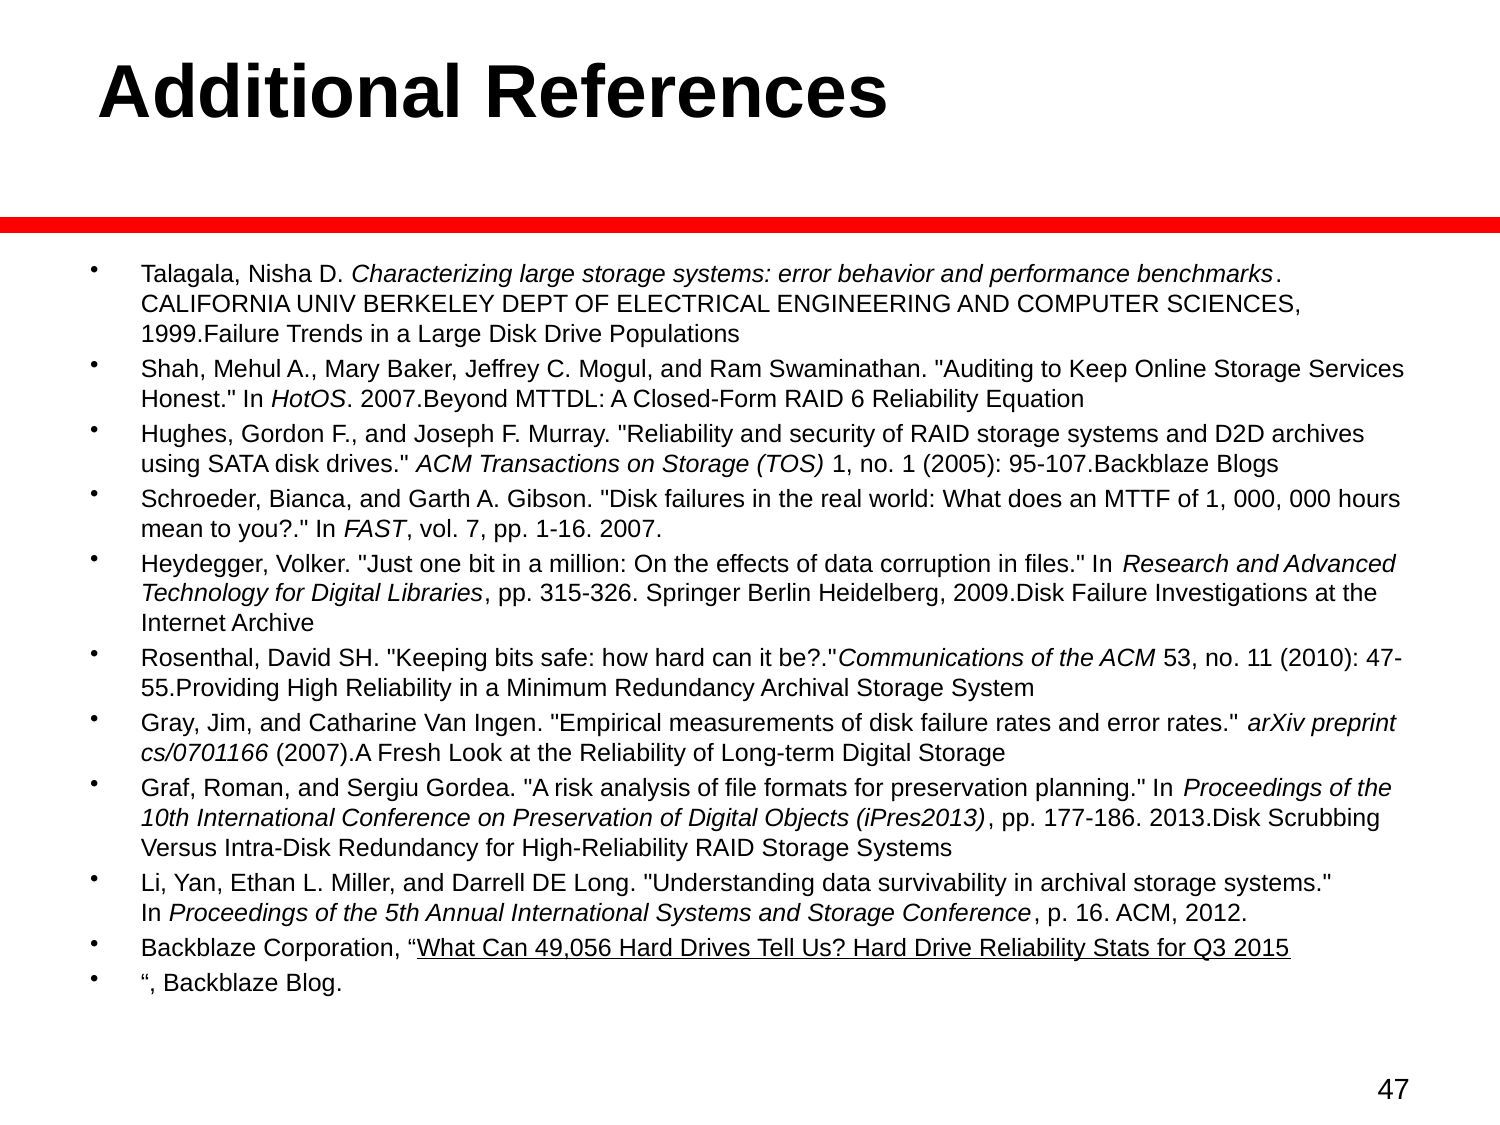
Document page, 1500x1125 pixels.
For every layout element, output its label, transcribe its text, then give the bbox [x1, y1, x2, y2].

list Talagala, Nisha D. Characterizing large storage systems: error behavior and performance benchmarks. CALIFORNIA UNIV BERKELEY DEPT OF ELECTRICAL ENGINEERING AND COMPUTER SCIENCES, 1999.Failure Trends in a Large Disk Drive Populations Shah, Mehul A., Mary Baker, Jeffrey C. Mogul, and Ram Swaminathan. "Auditing to Keep Online Storage Services Honest." In HotOS. 2007.Beyond MTTDL: A Closed-Form RAID 6 Reliability Equation Hughes, Gordon F., and Joseph F. Murray. "Reliability and security of RAID storage systems and D2D archives using SATA disk drives." ACM Transactions on Storage (TOS) 1, no. 1 (2005): 95-107.Backblaze Blogs Schroeder, Bianca, and Garth A. Gibson. "Disk failures in the real world: What does an MTTF of 1, 000, 000 hours mean to you?." In FAST, vol. 7, pp. 1-16. 2007. Heydegger, Volker. "Just one bit in a million: On the effects of data corruption in files." In Research and Advanced Technology for Digital Libraries, pp. 315-326. Springer Berlin Heidelberg, 2009.Disk Failure Investigations at the Internet Archive Rosenthal, David SH. "Keeping bits safe: how hard can it be?."Communications of the ACM 53, no. 11 (2010): 47-55.Providing High Reliability in a Minimum Redundancy Archival Storage System Gray, Jim, and Catharine Van Ingen. "Empirical measurements of disk failure rates and error rates." arXiv preprint cs/0701166 (2007).A Fresh Look at the Reliability of Long-term Digital Storage Graf, Roman, and Sergiu Gordea. "A risk analysis of file formats for preservation planning." In Proceedings of the 10th International Conference on Preservation of Digital Objects (iPres2013), pp. 177-186. 2013.Disk Scrubbing Versus Intra-Disk Redundancy for High-Reliability RAID Storage Systems Li, Yan, Ethan L. Miller, and Darrell DE Long. "Understanding data survivability in archival storage systems." In Proceedings of the 5th Annual International Systems and Storage Conference, p. 16. ACM, 2012. Backblaze Corporation, “What Can 49,056 Hard Drives Tell Us? Hard Drive Reliability Stats for Q3 2015 “, Backblaze Blog. [75, 249, 1425, 1025]
slide_number 47 [1074, 1062, 1425, 1103]
title Additional References [75, 37, 913, 138]
